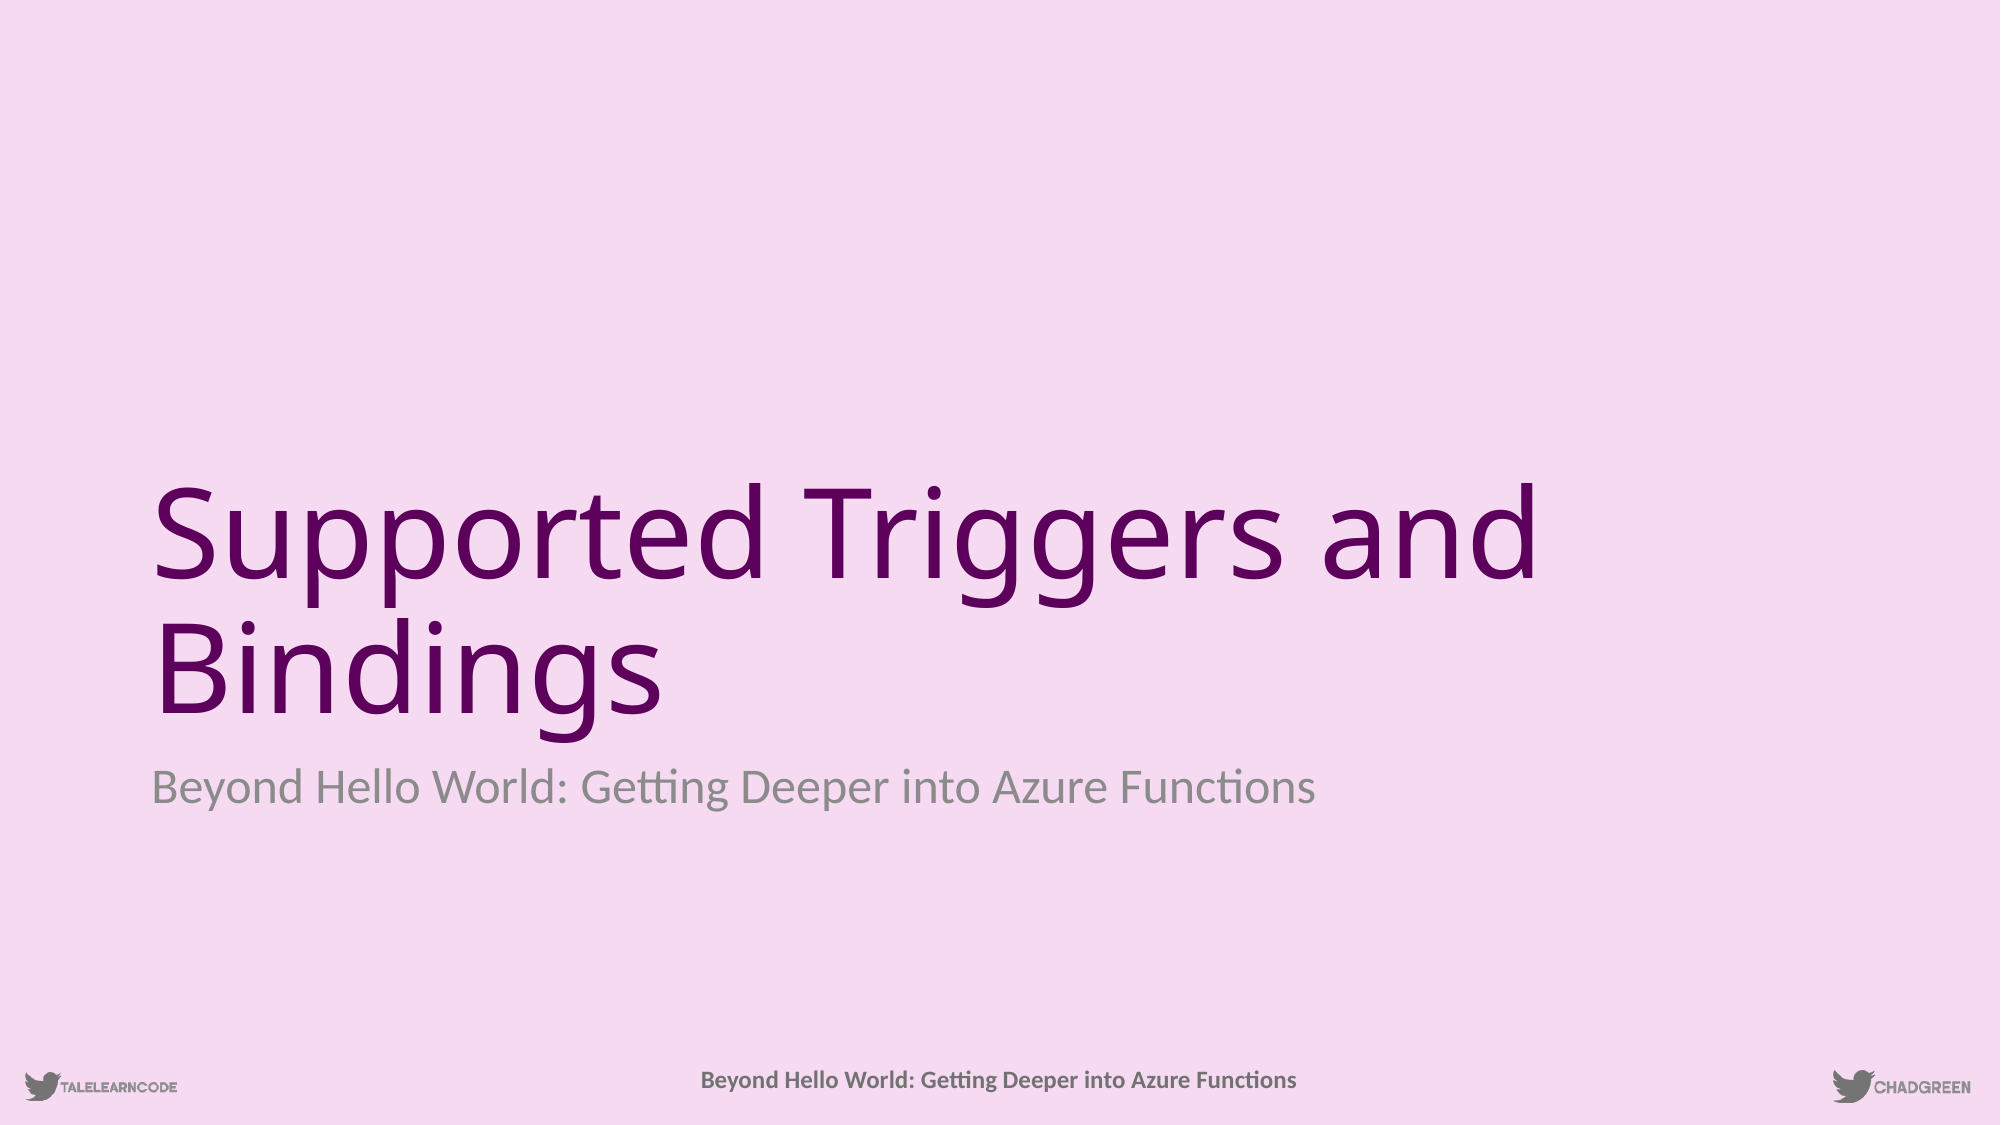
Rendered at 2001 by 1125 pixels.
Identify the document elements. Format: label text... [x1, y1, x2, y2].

title Supported Triggers and Bindings [136, 280, 1862, 749]
list Beyond Hello World: Getting Deeper into Azure Functions [136, 752, 1862, 999]
